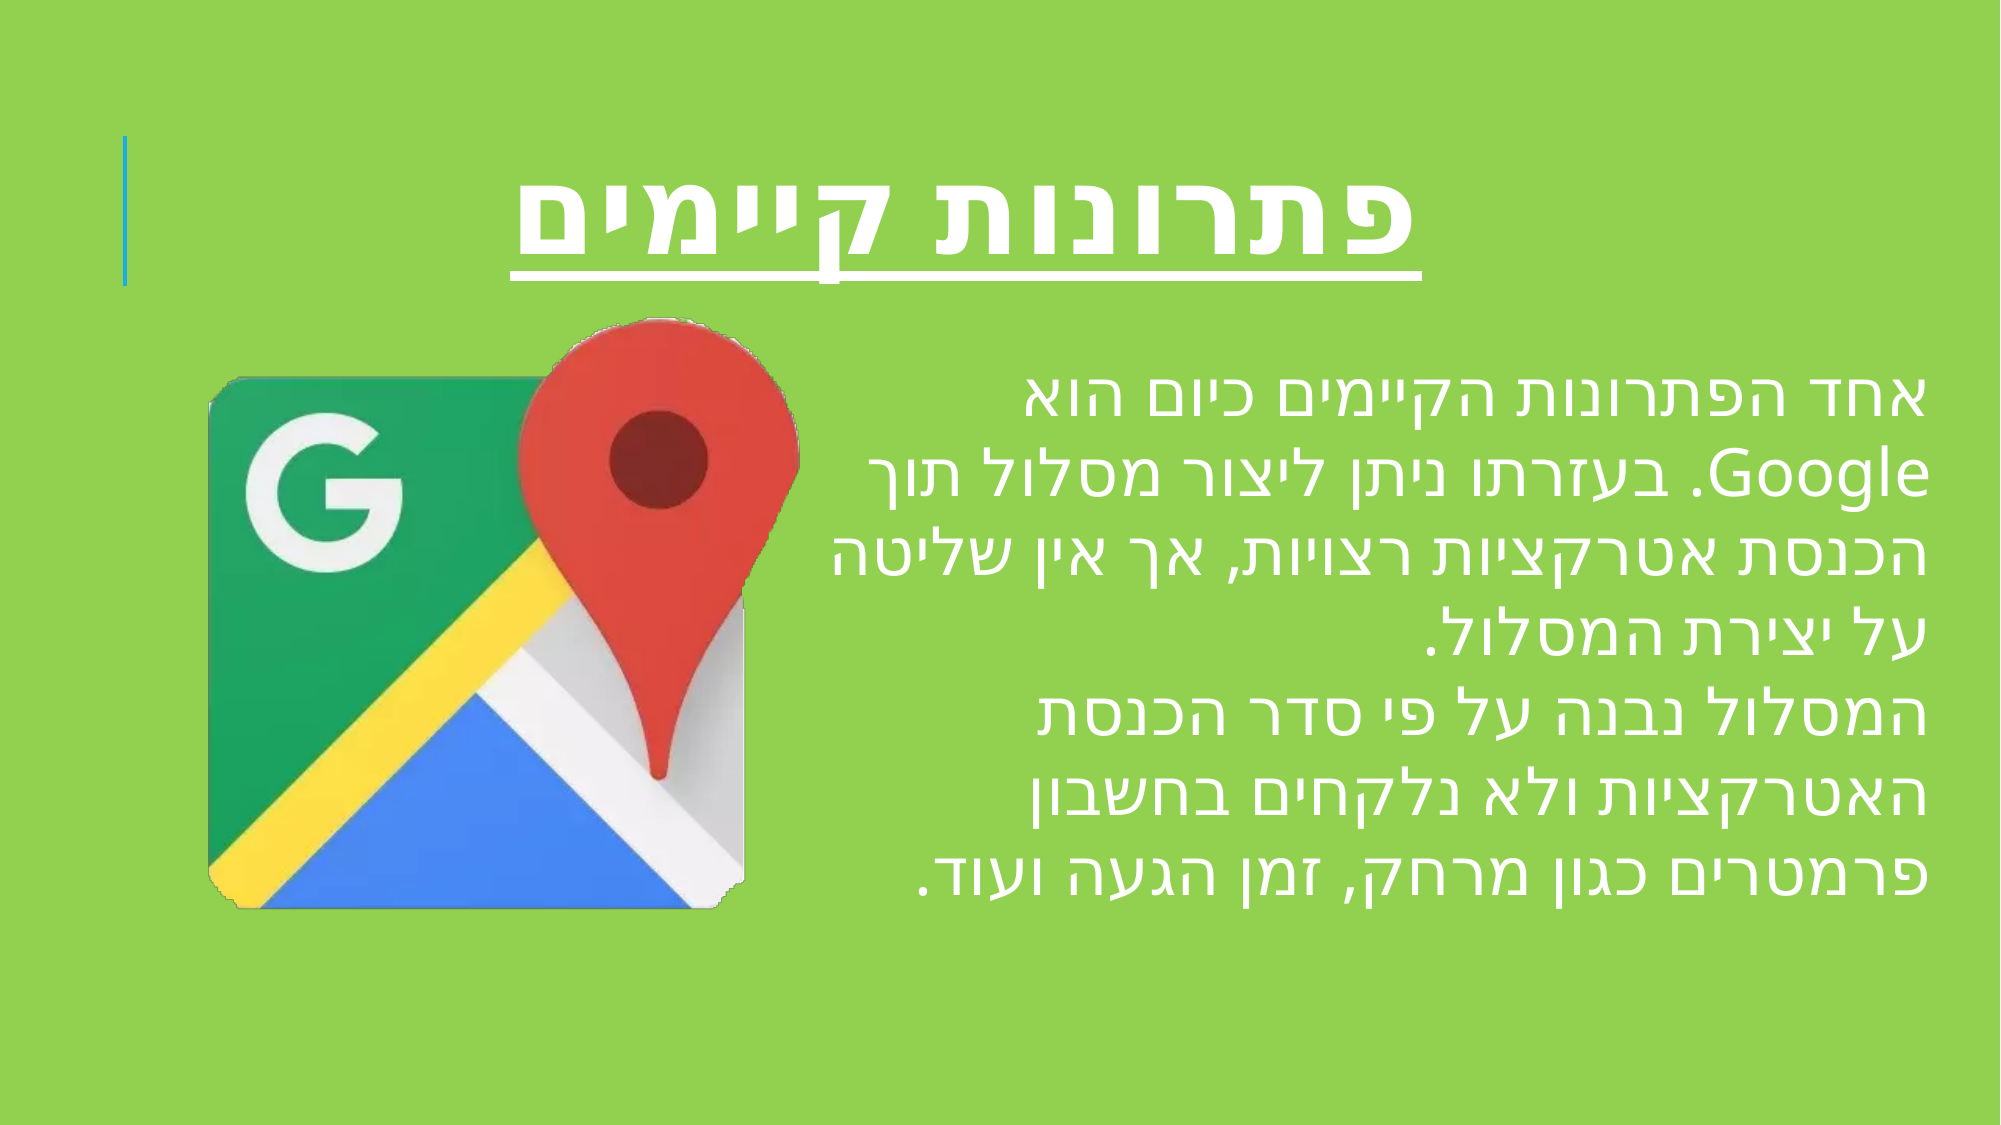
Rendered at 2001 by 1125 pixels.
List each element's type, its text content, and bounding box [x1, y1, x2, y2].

title פתרונות קיימים [168, 96, 1763, 341]
text_box אחד הפתרונות הקיימים כיום הוא Google. בעזרתו ניתן ליצור מסלול תוך הכנסת אטרקציות רצויות, אך אין שליטה על יצירת המסלול. המסלול נבנה על פי סדר הכנסת האטרקציות ולא נלקחים בחשבון פרמטרים כגון מרחק, זמן הגעה ועוד. [788, 341, 1947, 997]
picture [167, 299, 828, 943]
